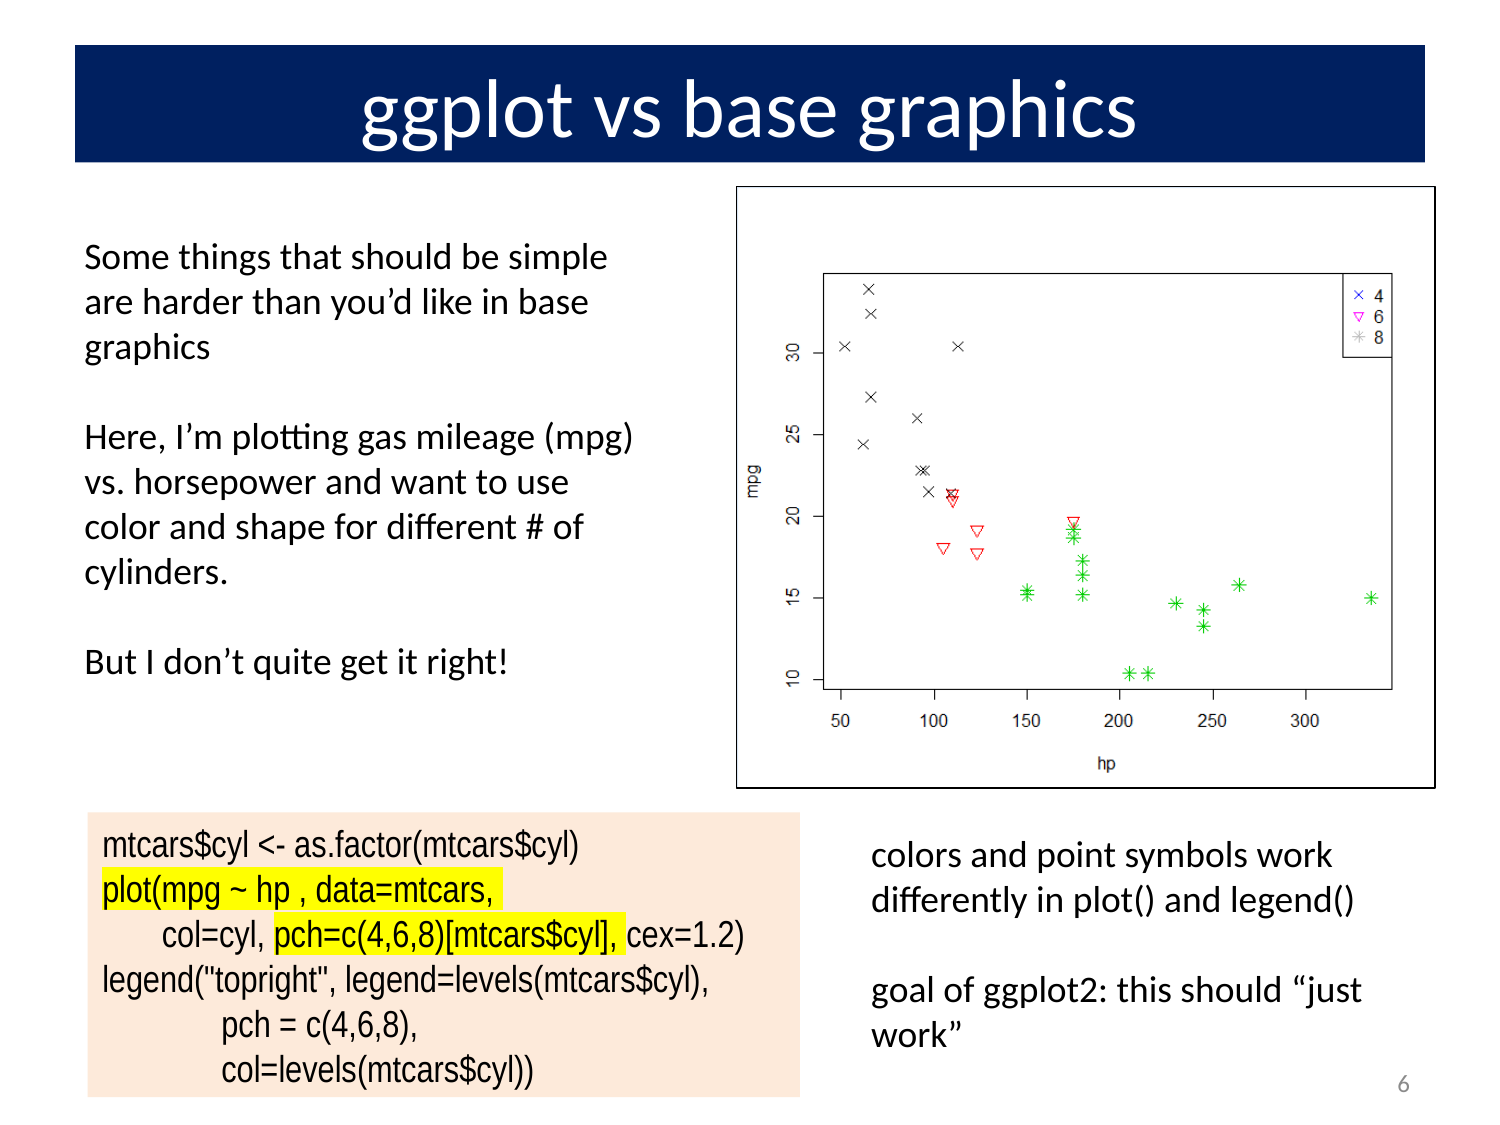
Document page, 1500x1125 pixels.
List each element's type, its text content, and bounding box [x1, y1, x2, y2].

text_box mtcars$cyl <- as.factor(mtcars$cyl) plot(mpg ~ hp , data=mtcars, col=cyl, pch=c(4,6,8)[mtcars$cyl], cex=1.2) legend("topright", legend=levels(mtcars$cyl), pch = c(4,6,8), col=levels(mtcars$cyl)) [87, 812, 800, 1098]
text_box colors and point symbols work differently in plot() and legend() goal of ggplot2: this should “just work” [856, 822, 1429, 1063]
title ggplot vs base graphics [75, 45, 1425, 163]
slide_number 6 [1074, 1063, 1425, 1103]
picture [737, 187, 1435, 788]
text_box Some things that should be simple are harder than you’d like in base graphics Here, I’m plotting gas mileage (mpg) vs. horsepower and want to use color and shape for different # of cylinders. But I don’t quite get it right! [69, 224, 670, 690]
